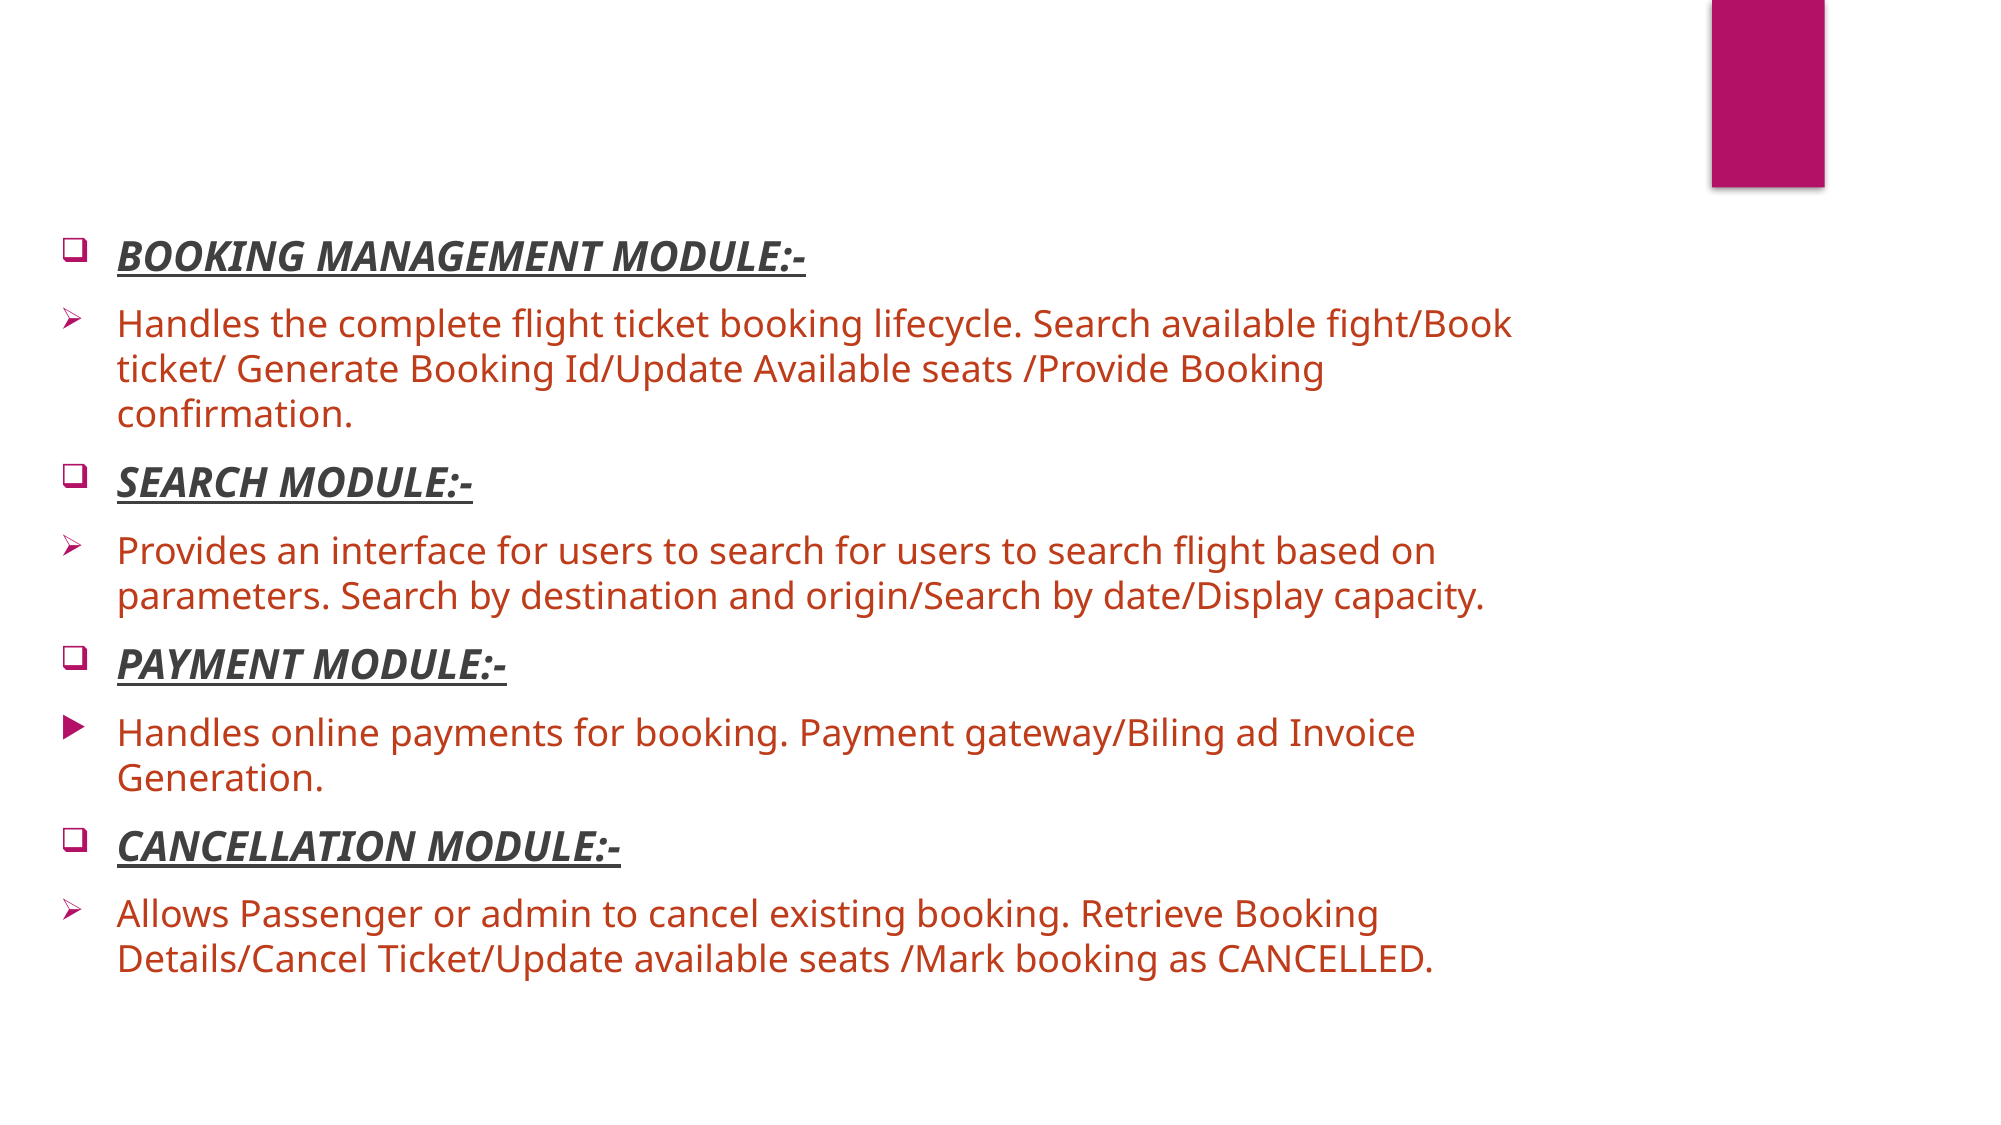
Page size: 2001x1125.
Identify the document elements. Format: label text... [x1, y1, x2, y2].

text_box BOOKING MANAGEMENT MODULE:- Handles the complete flight ticket booking lifecycle. Search available fight/Book ticket/ Generate Booking Id/Update Available seats /Provide Booking confirmation. SEARCH MODULE:- Provides an interface for users to search for users to search flight based on parameters. Search by destination and origin/Search by date/Display capacity. PAYMENT MODULE:- Handles online payments for booking. Payment gateway/Biling ad Invoice Generation. CANCELLATION MODULE:- Allows Passenger or admin to cancel existing booking. Retrieve Booking Details/Cancel Ticket/Update available seats /Mark booking as CANCELLED. [45, 221, 1551, 1125]
